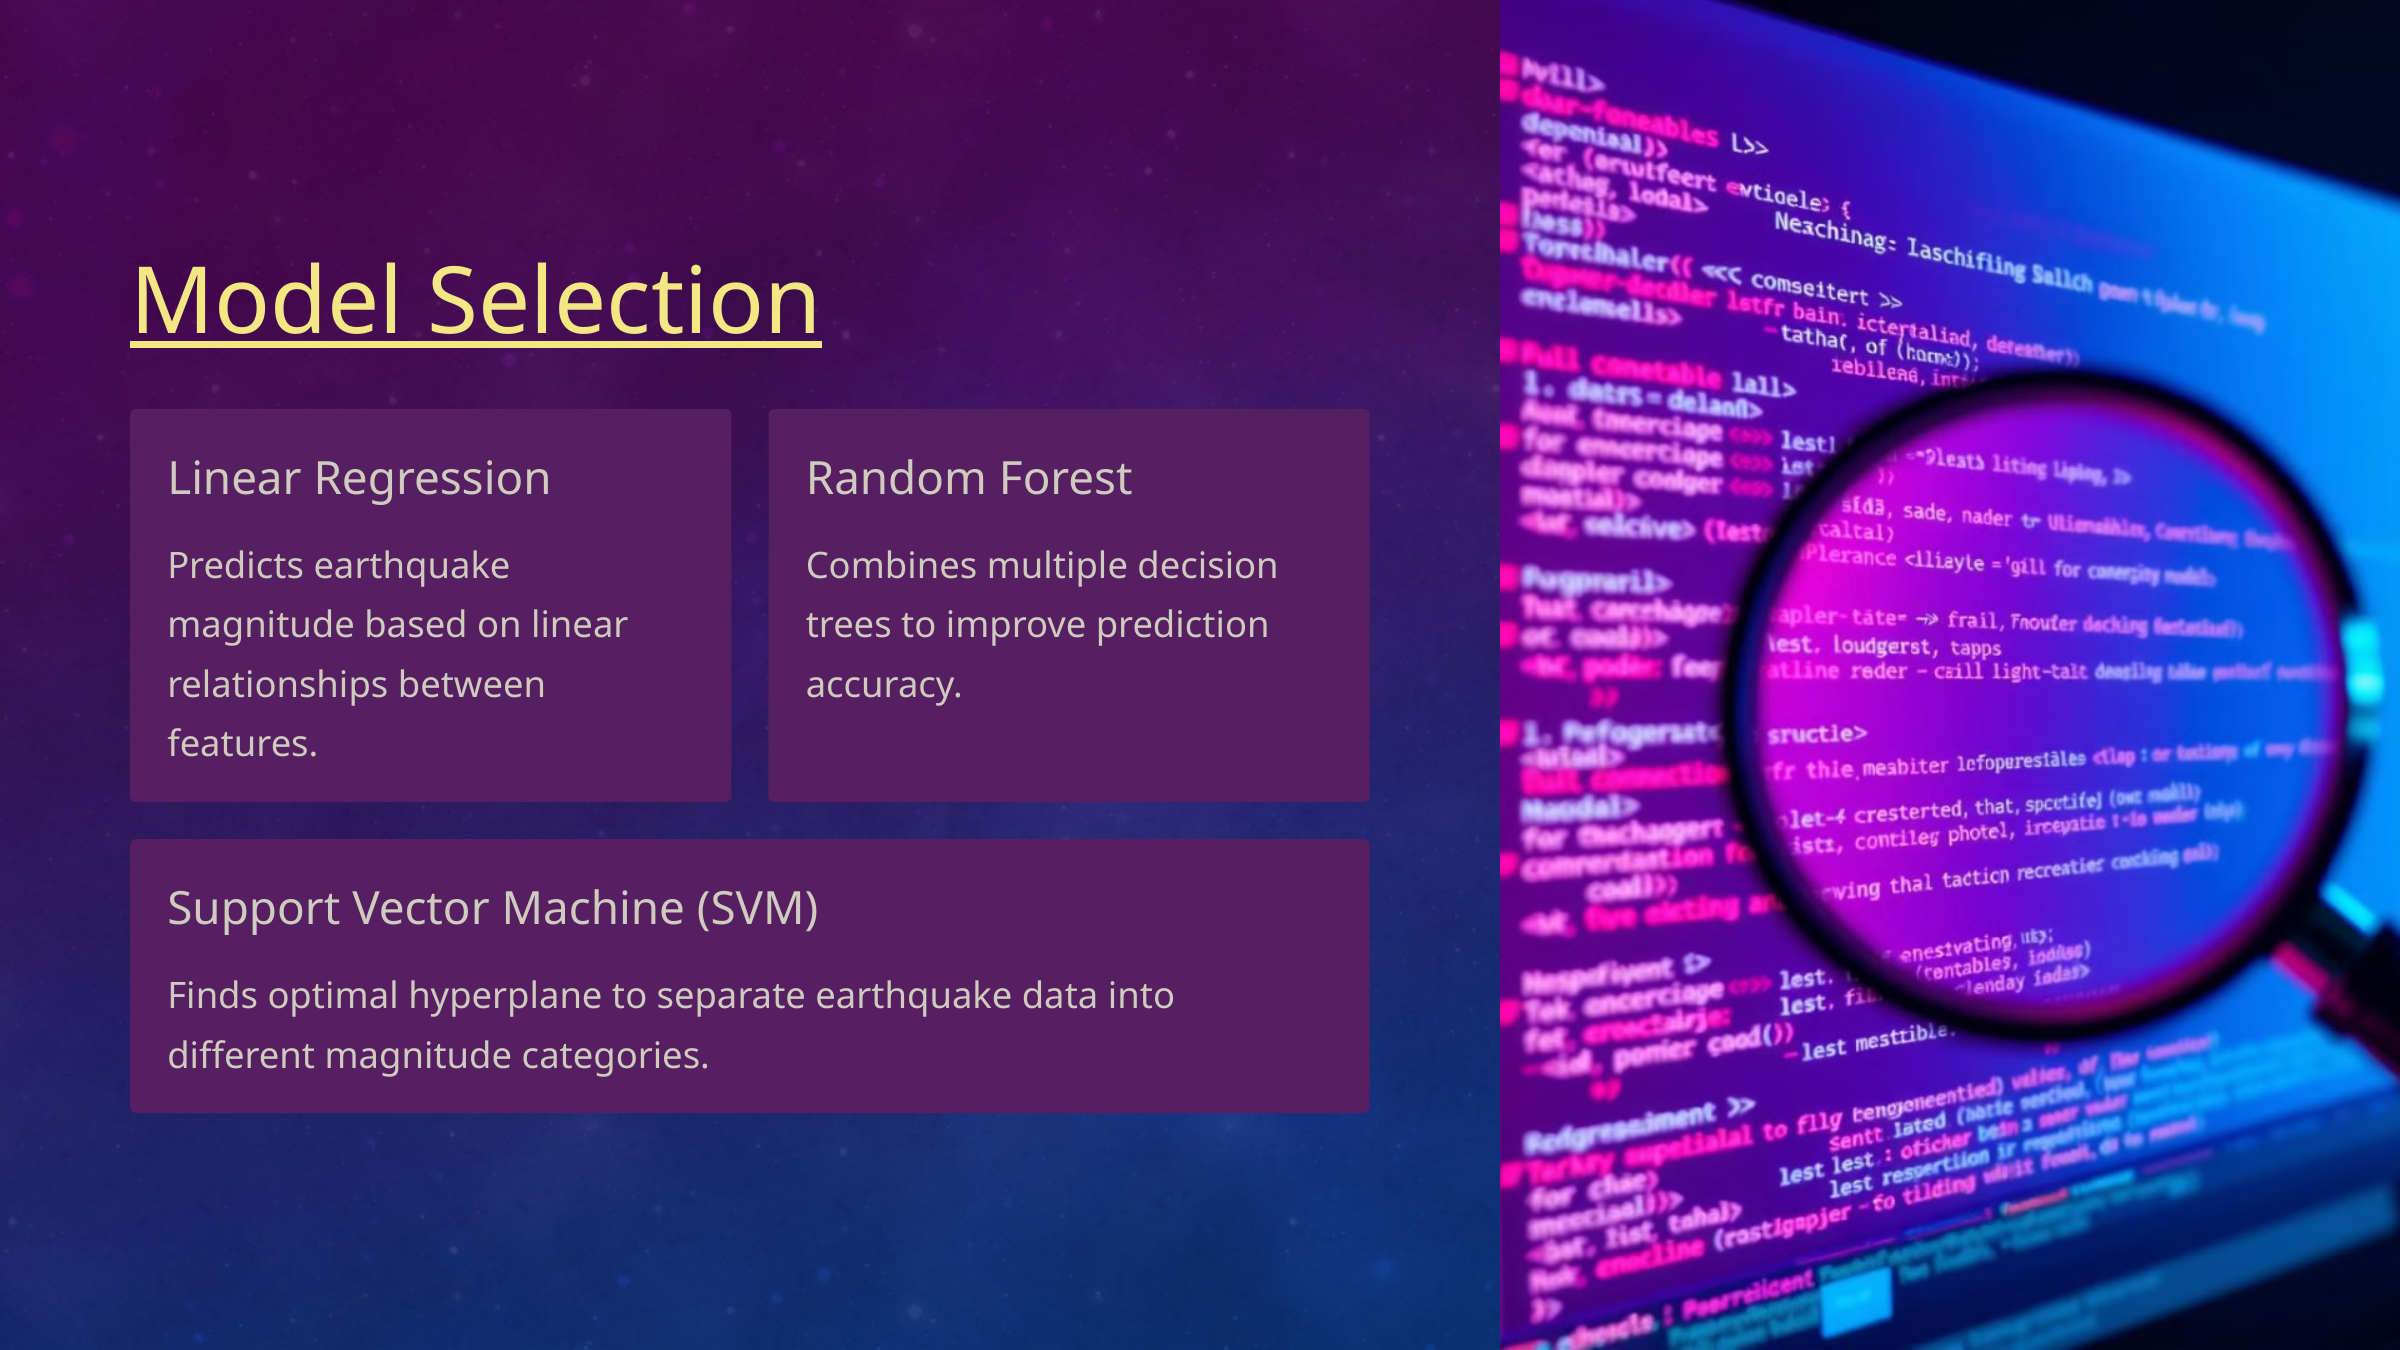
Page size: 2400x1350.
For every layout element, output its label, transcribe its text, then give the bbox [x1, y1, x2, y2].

text_box [130, 408, 732, 802]
text_box Model Selection [130, 236, 1061, 354]
text_box Predicts earthquake magnitude based on linear relationships between features. [167, 526, 695, 765]
text_box Linear Regression [167, 446, 633, 505]
text_box [768, 408, 1370, 802]
text_box [130, 839, 1370, 1114]
text_box Support Vector Machine (SVM) [167, 876, 867, 935]
text_box Finds optimal hyperplane to separate earthquake data into different magnitude categories. [167, 956, 1333, 1076]
picture [0, 0, 2400, 1350]
text_box Combines multiple decision trees to improve prediction accuracy. [805, 526, 1333, 706]
text_box Random Forest [805, 446, 1271, 505]
